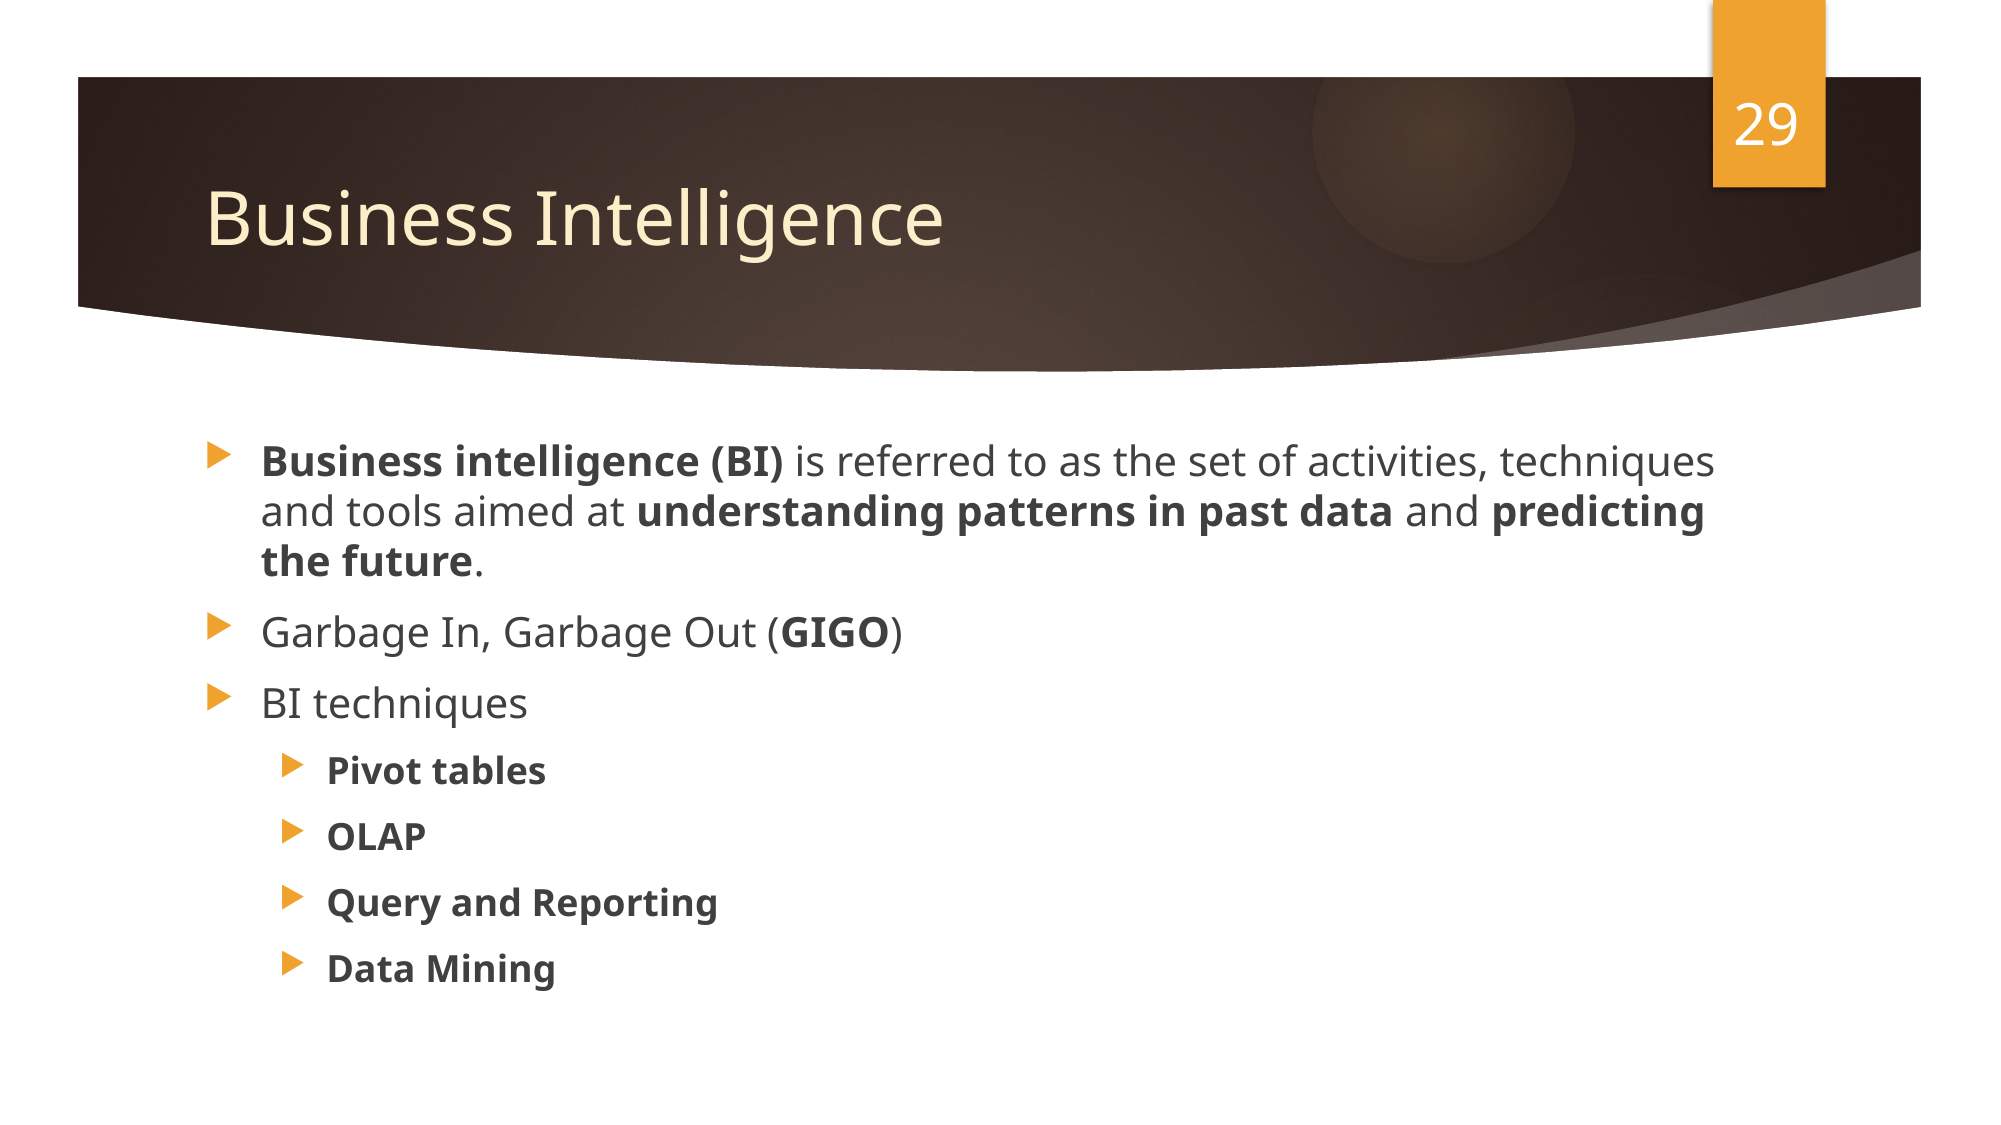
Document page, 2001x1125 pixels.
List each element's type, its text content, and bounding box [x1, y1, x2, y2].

slide_number 29 [1698, 48, 1836, 175]
title Business Intelligence [189, 155, 1627, 275]
list Business intelligence (BI) is referred to as the set of activities, techniques and tools aimed at understanding patterns in past data and predicting the future. Garbage In, Garbage Out (GIGO) BI techniques Pivot tables OLAP Query and Reporting Data Mining [189, 427, 1764, 1062]
